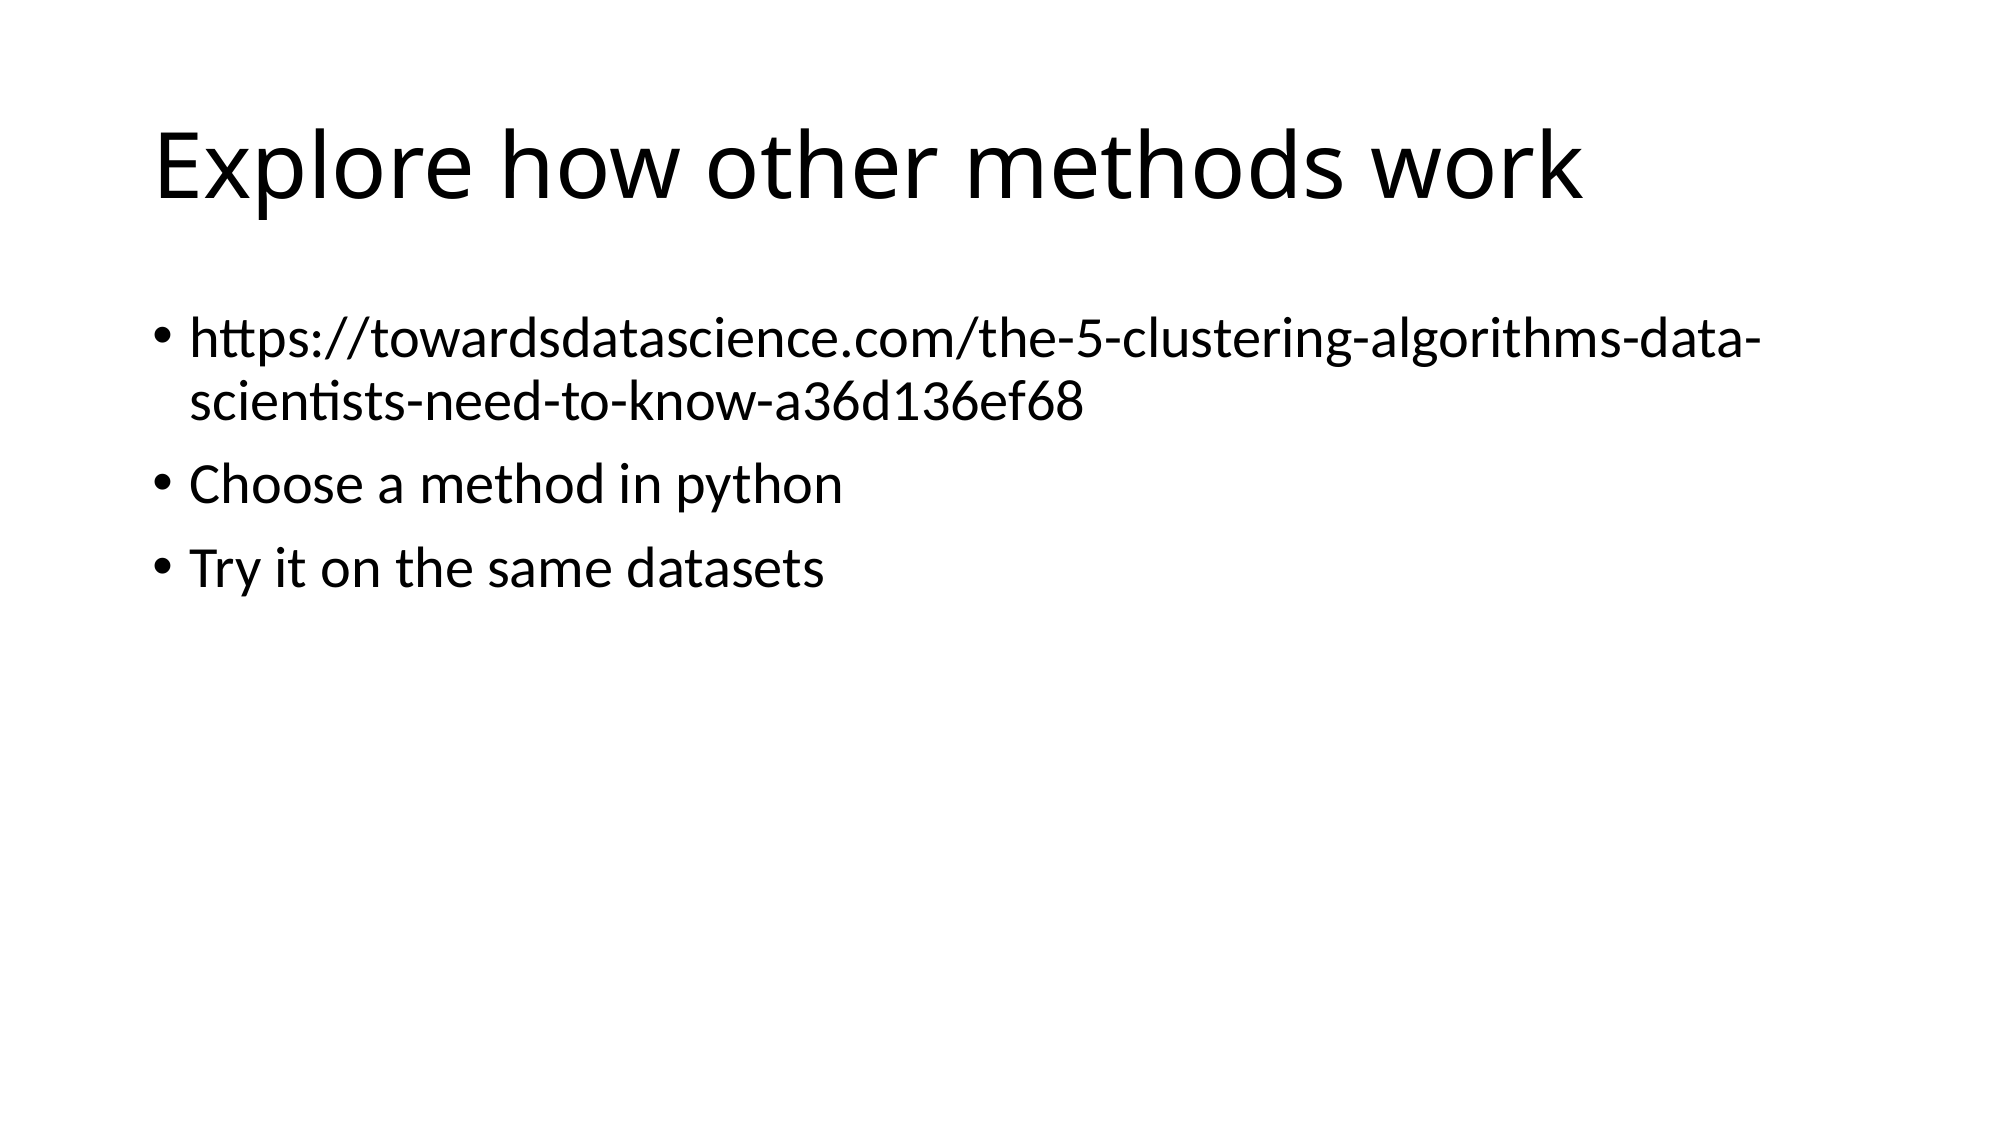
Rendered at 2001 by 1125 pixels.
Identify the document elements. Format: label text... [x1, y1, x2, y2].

list https://towardsdatascience.com/the-5-clustering-algorithms-data-scientists-need-to-know-a36d136ef68 Choose a method in python Try it on the same datasets [137, 299, 1863, 1014]
title Explore how other methods work [137, 59, 1863, 278]
